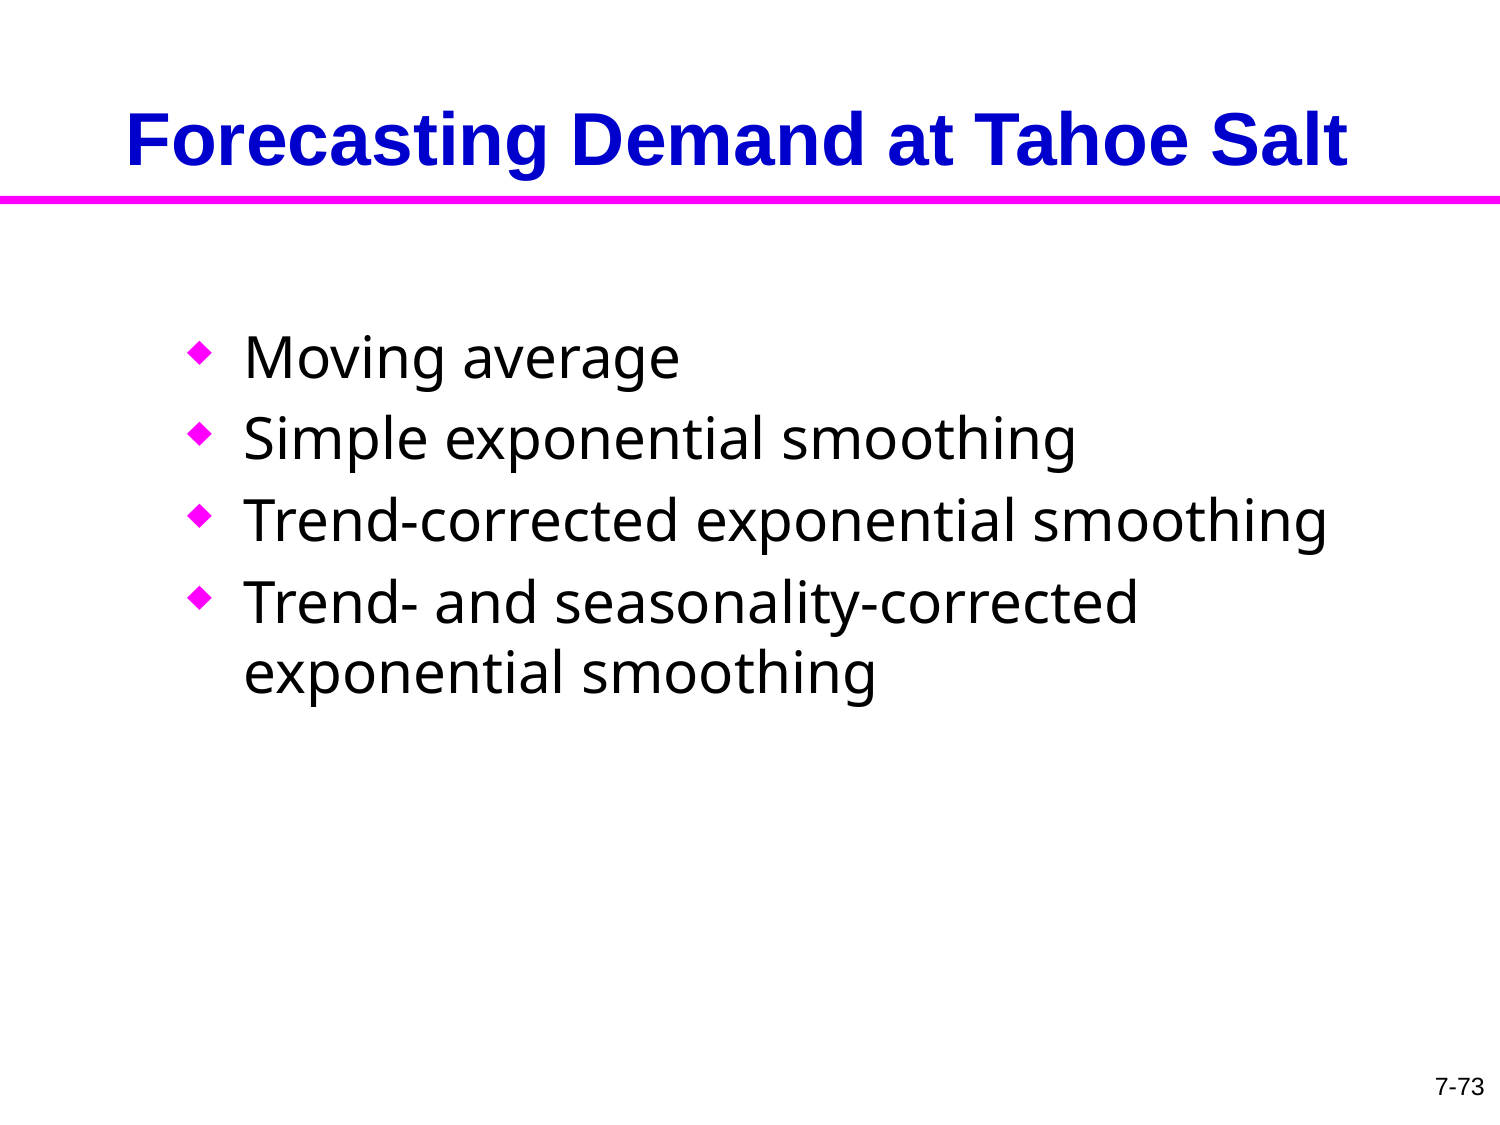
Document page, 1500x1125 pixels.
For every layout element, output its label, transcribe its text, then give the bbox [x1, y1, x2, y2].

list Moving average Simple exponential smoothing Trend-corrected exponential smoothing Trend- and seasonality-corrected exponential smoothing [172, 312, 1357, 988]
slide_number 7-73 [1187, 1062, 1500, 1125]
title Forecasting Demand at Tahoe Salt [99, 37, 1375, 188]
